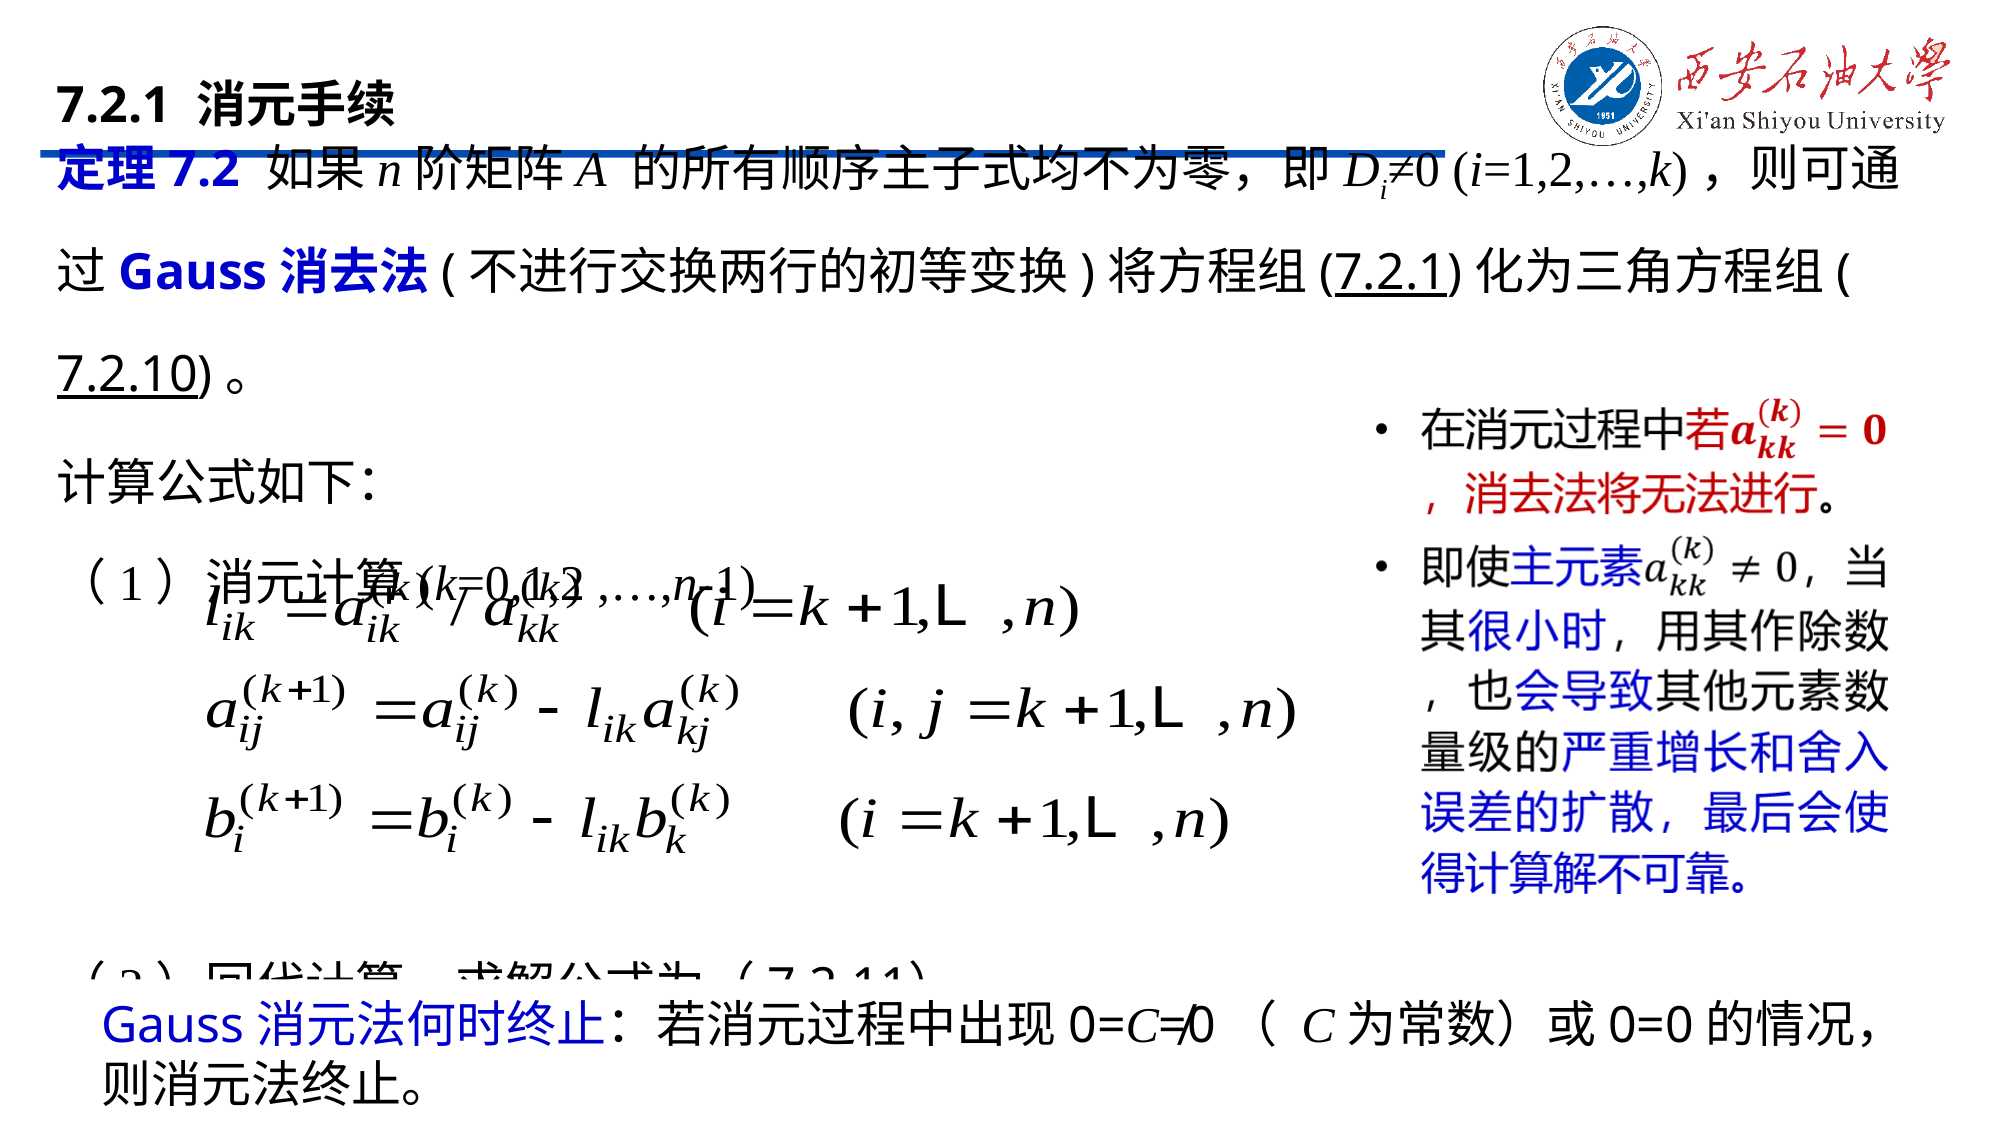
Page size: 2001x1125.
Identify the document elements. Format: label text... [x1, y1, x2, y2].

list 定理7.2 如果n阶矩阵A 的所有顺序主子式均不为零，即Di≠0 (i=1,2,…,k)，则可通过Gauss消去法(不进行交换两行的初等变换)将方程组(7.2.1)化为三角方程组(7.2.10)。 计算公式如下： （1）消元计算(k=0,1,2 ,…,n-1) （2）回代计算。求解公式为（7.2.11）。 [41, 160, 1959, 965]
title 7.2.1 消元手续 [41, 58, 1842, 146]
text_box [199, 562, 1304, 862]
picture [1543, 26, 1950, 146]
text_box Gauss消元法何时终止：若消元过程中出现0=C≠0（ C为常数）或0=0的情况，则消元法终止。 [86, 979, 1945, 1125]
text_box [1359, 378, 1903, 910]
